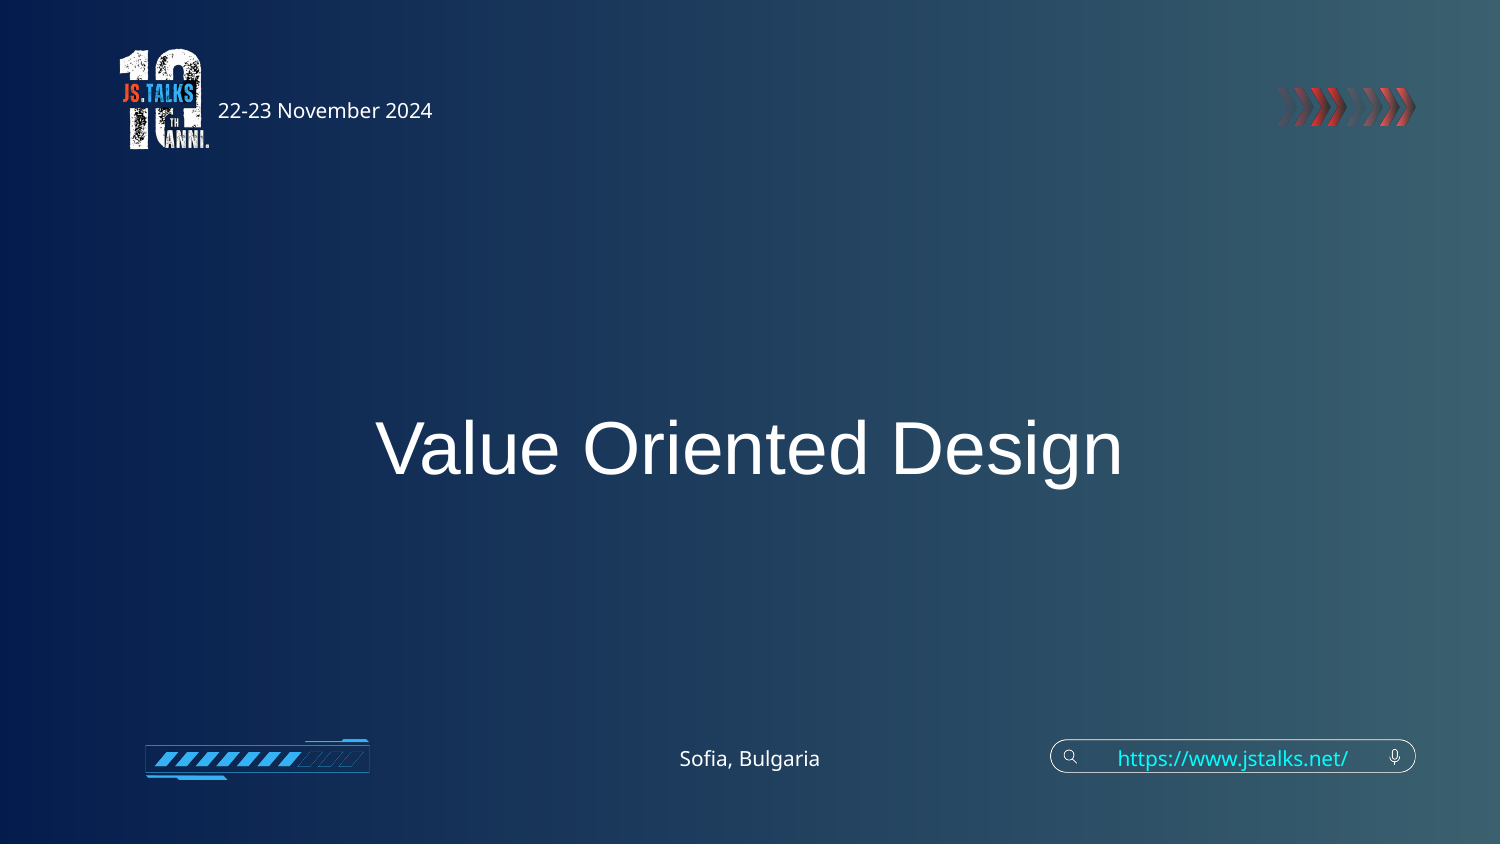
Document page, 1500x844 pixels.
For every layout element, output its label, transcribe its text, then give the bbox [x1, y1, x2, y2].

text_box [1050, 739, 1416, 773]
text_box Value Oriented Design [297, 376, 1203, 490]
text_box [1277, 88, 1347, 126]
text_box [145, 739, 370, 780]
text_box 22-23 November 2024 [217, 95, 507, 123]
text_box [65, 0, 258, 231]
text_box https://www.jstalks.net/ [1103, 744, 1362, 772]
text_box [1347, 88, 1416, 126]
text_box Sofia, Bulgaria [654, 744, 846, 772]
